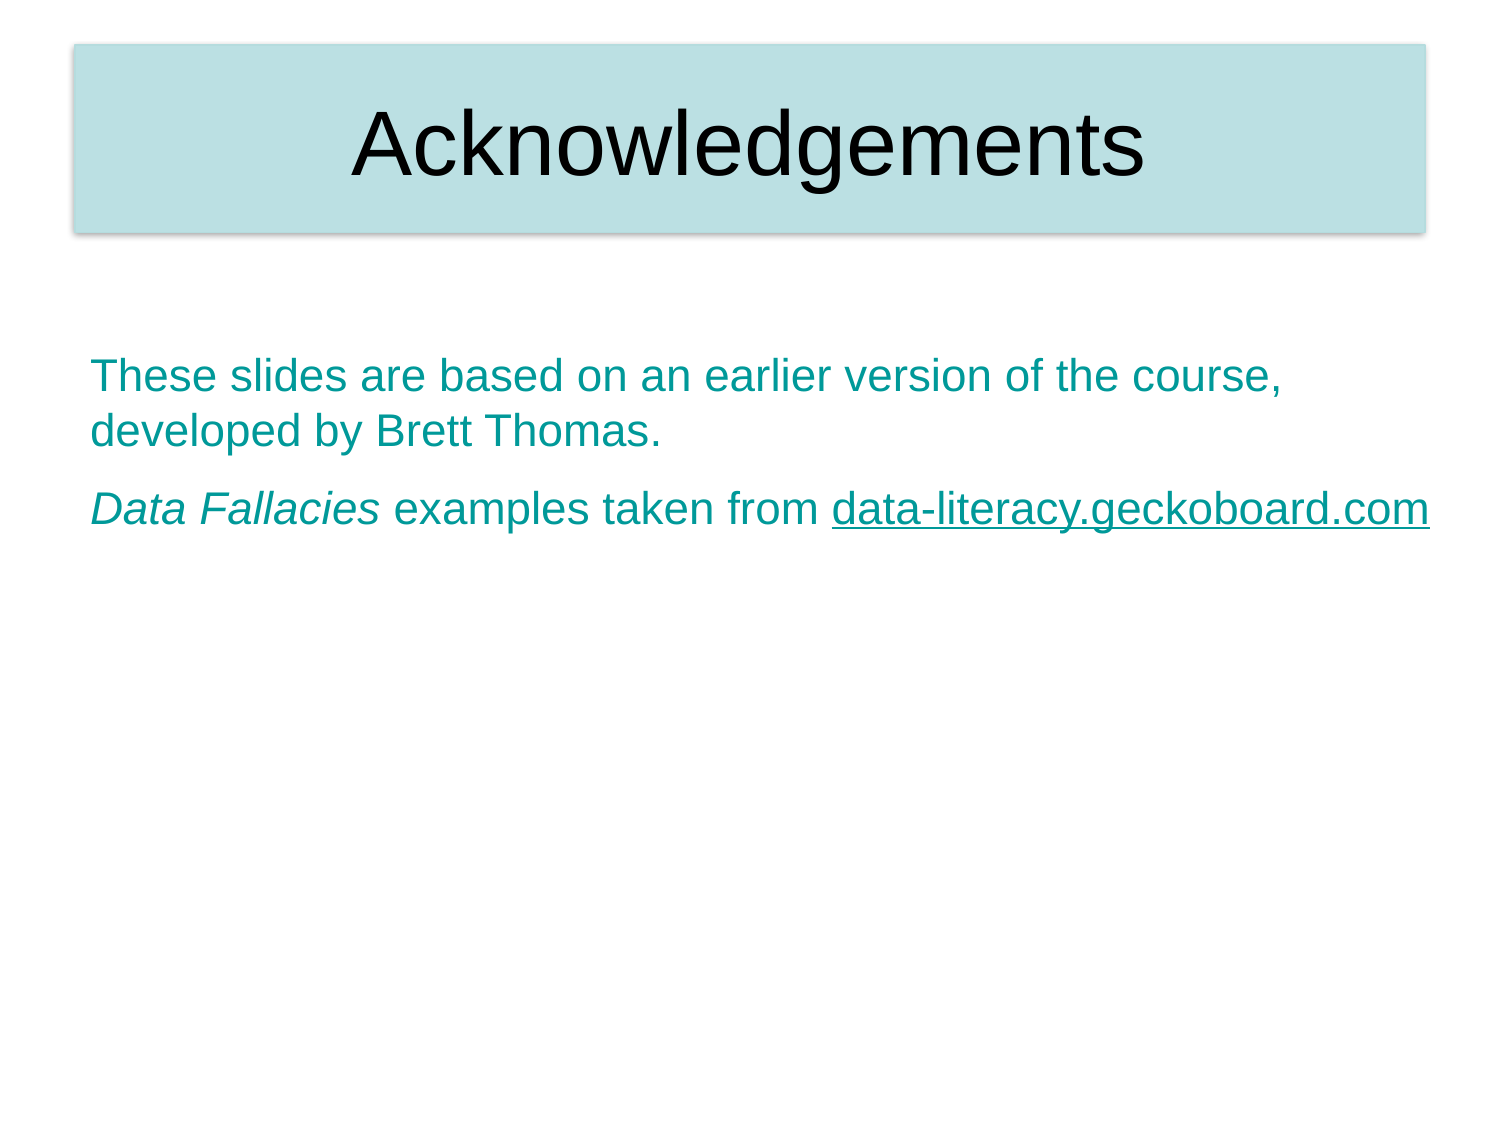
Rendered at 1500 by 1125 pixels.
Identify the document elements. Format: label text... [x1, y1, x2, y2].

title Acknowledgements [74, 44, 1426, 233]
list These slides are based on an earlier version of the course, developed by Brett Thomas. Data Fallacies examples taken from data-literacy.geckoboard.com [75, 338, 1483, 1005]
